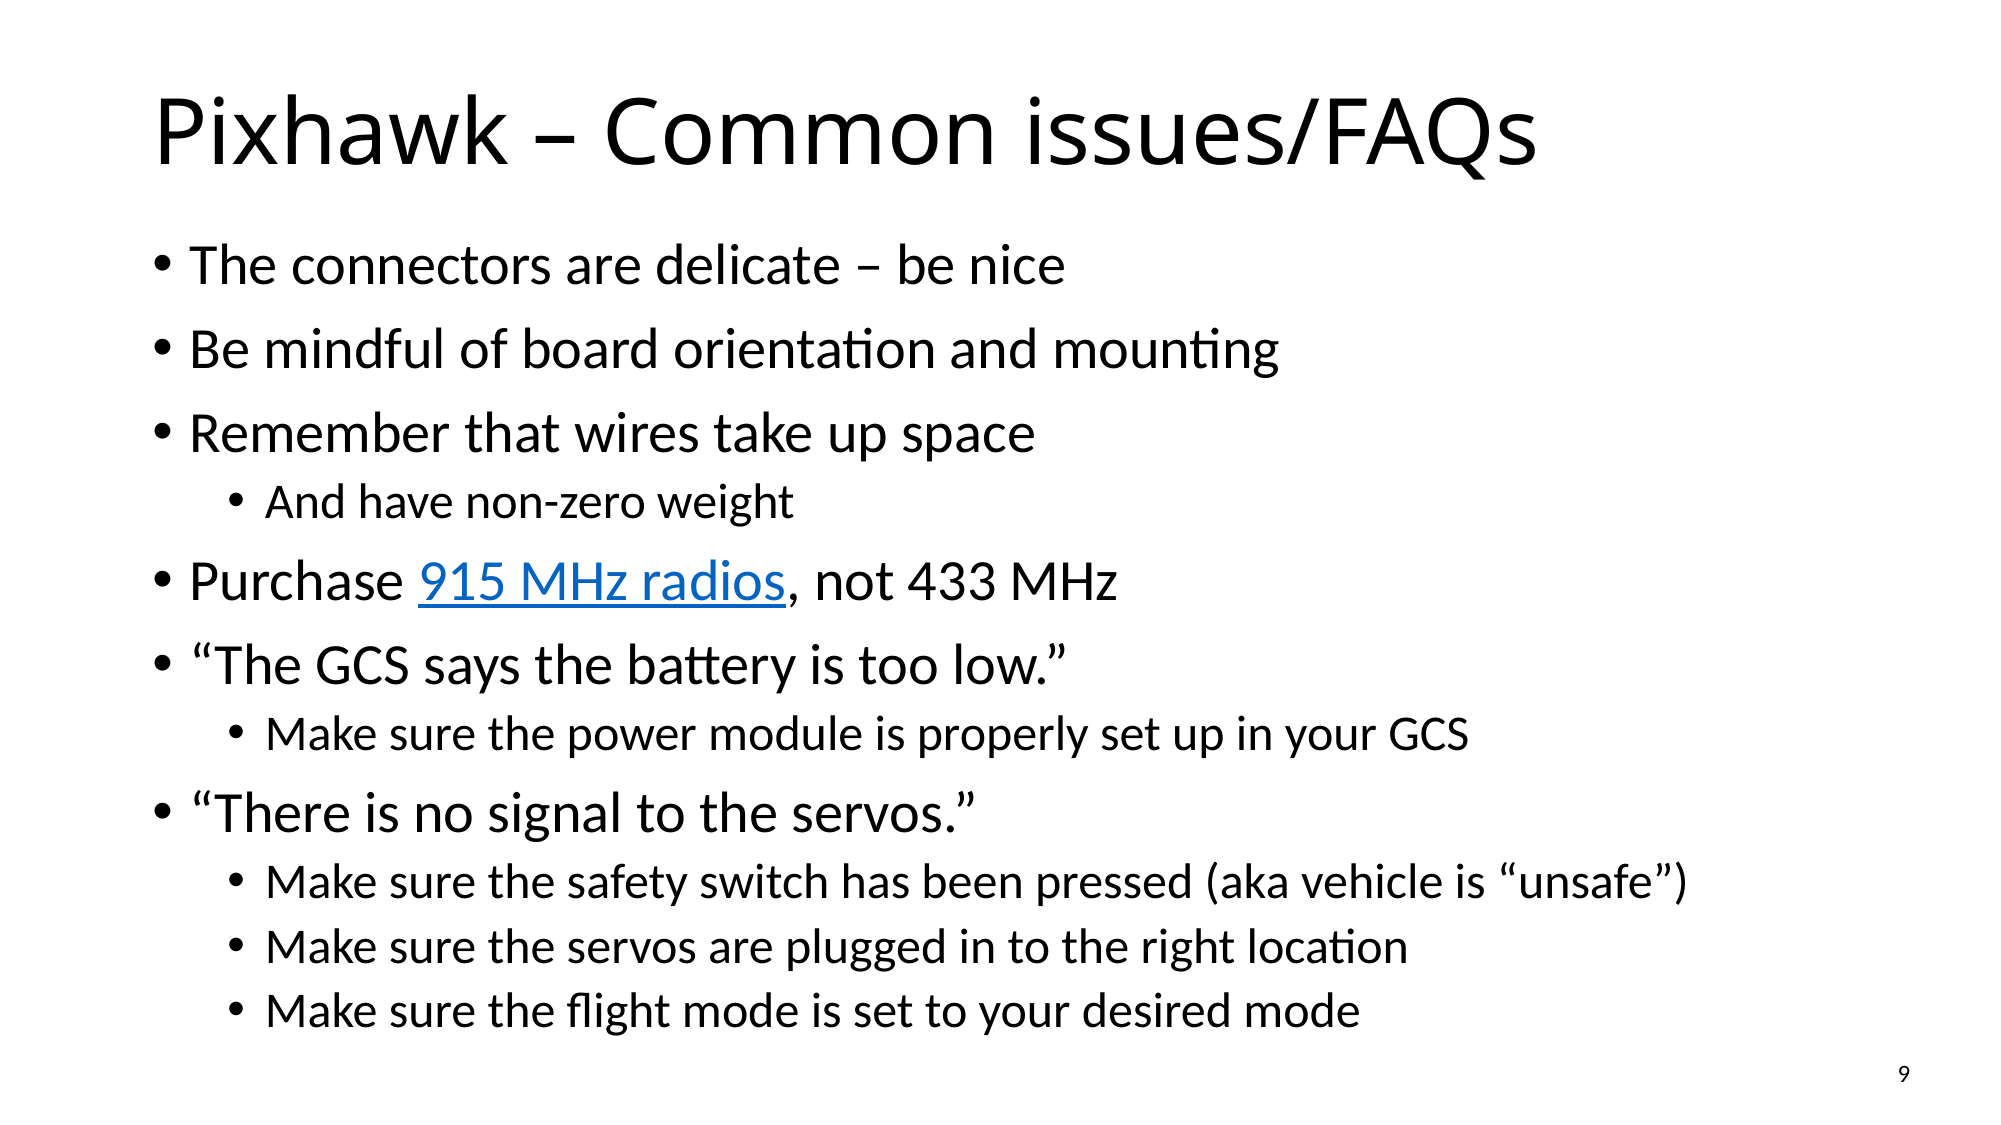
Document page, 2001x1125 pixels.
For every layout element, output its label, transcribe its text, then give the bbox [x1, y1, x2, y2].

slide_number 9 [1412, 1042, 1926, 1103]
title Pixhawk – Common issues/FAQs [137, 25, 1926, 227]
list The connectors are delicate – be nice Be mindful of board orientation and mounting Remember that wires take up space And have non-zero weight Purchase 915 MHz radios, not 433 MHz “The GCS says the battery is too low.” Make sure the power module is properly set up in your GCS “There is no signal to the servos.” Make sure the safety switch has been pressed (aka vehicle is “unsafe”) Make sure the servos are plugged in to the right location Make sure the flight mode is set to your desired mode [137, 227, 1926, 1071]
